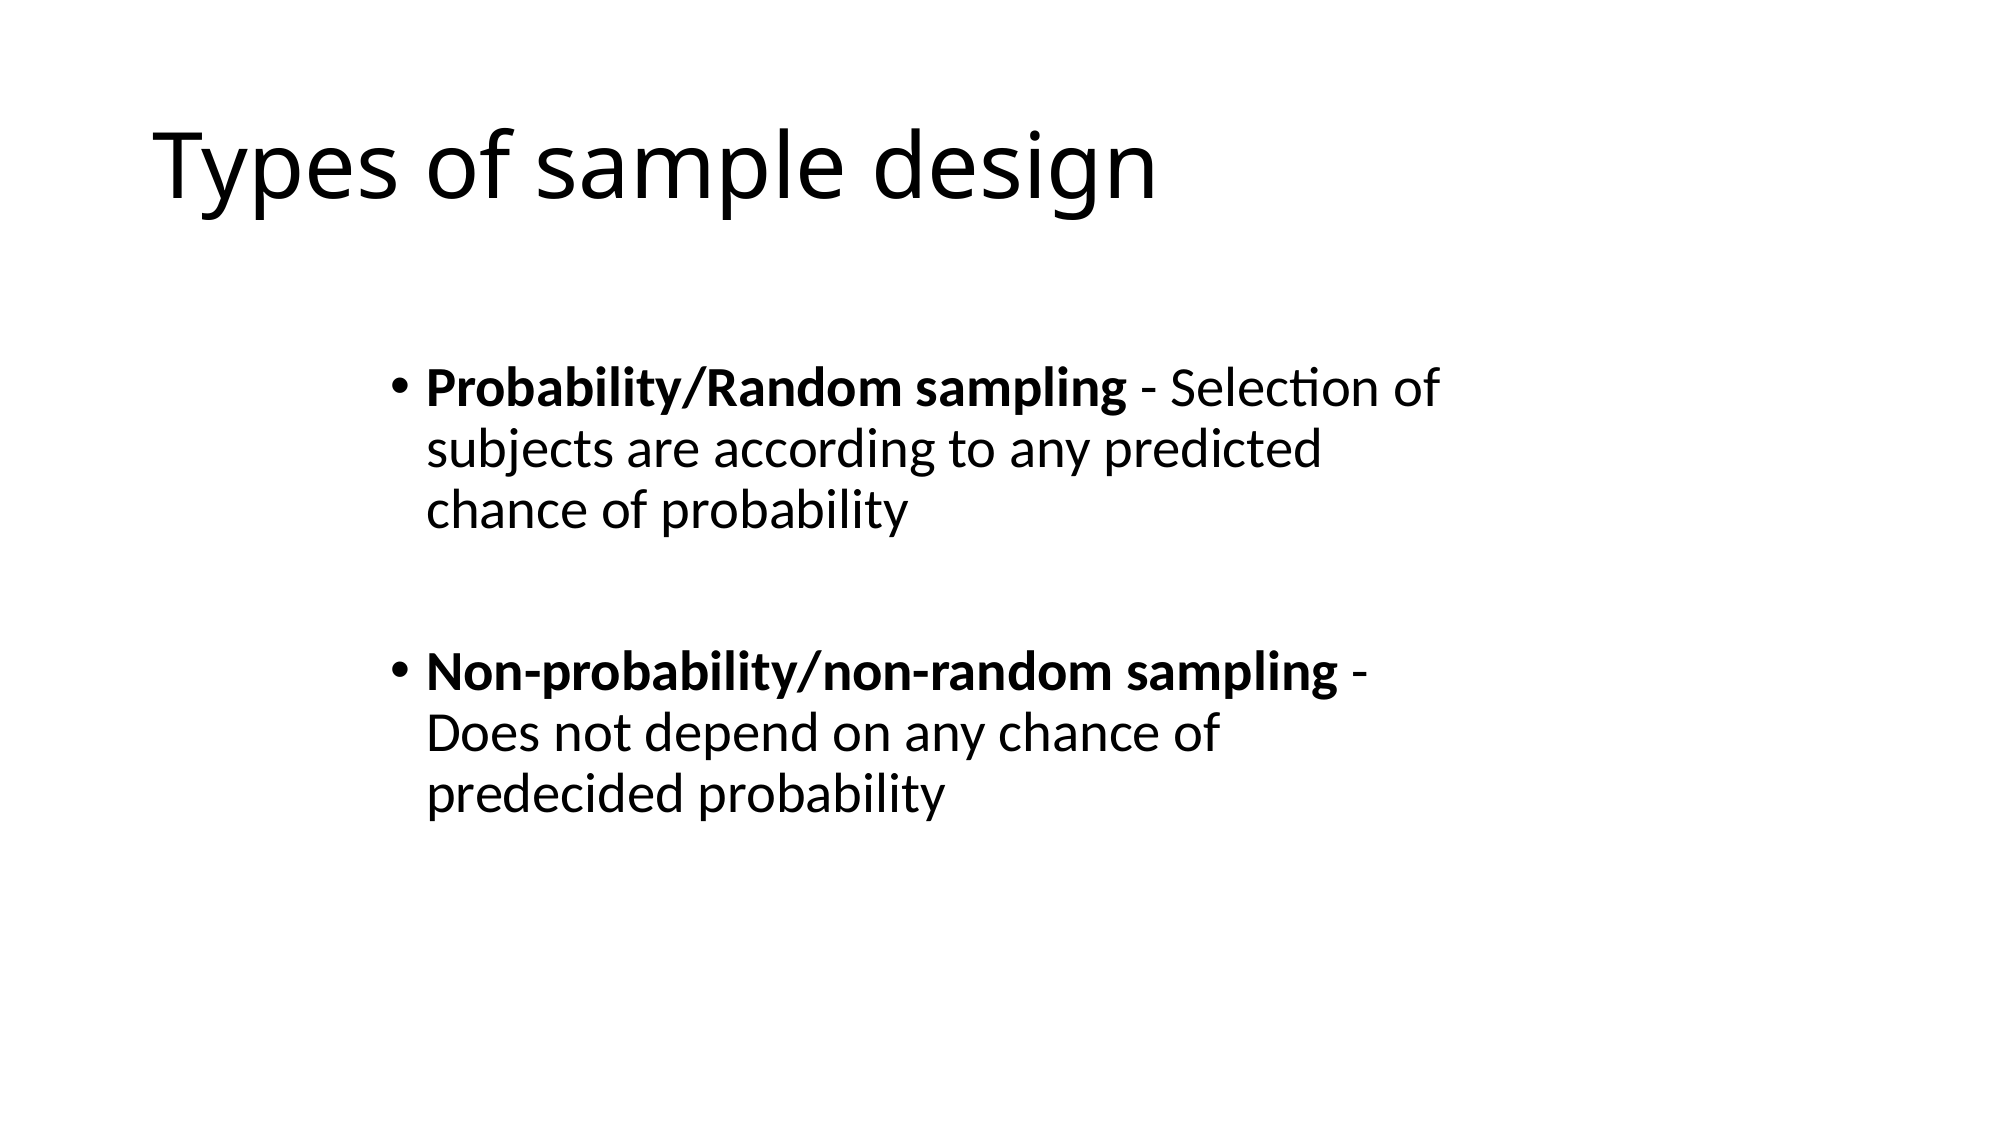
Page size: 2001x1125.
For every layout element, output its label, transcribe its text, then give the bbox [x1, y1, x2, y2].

title Types of sample design [137, 59, 1863, 278]
list Probability/Random sampling - Selection of subjects are according to any predicted chance of probability Non-probability/non-random sampling - Does not depend on any chance of predecided probability [375, 350, 1495, 837]
